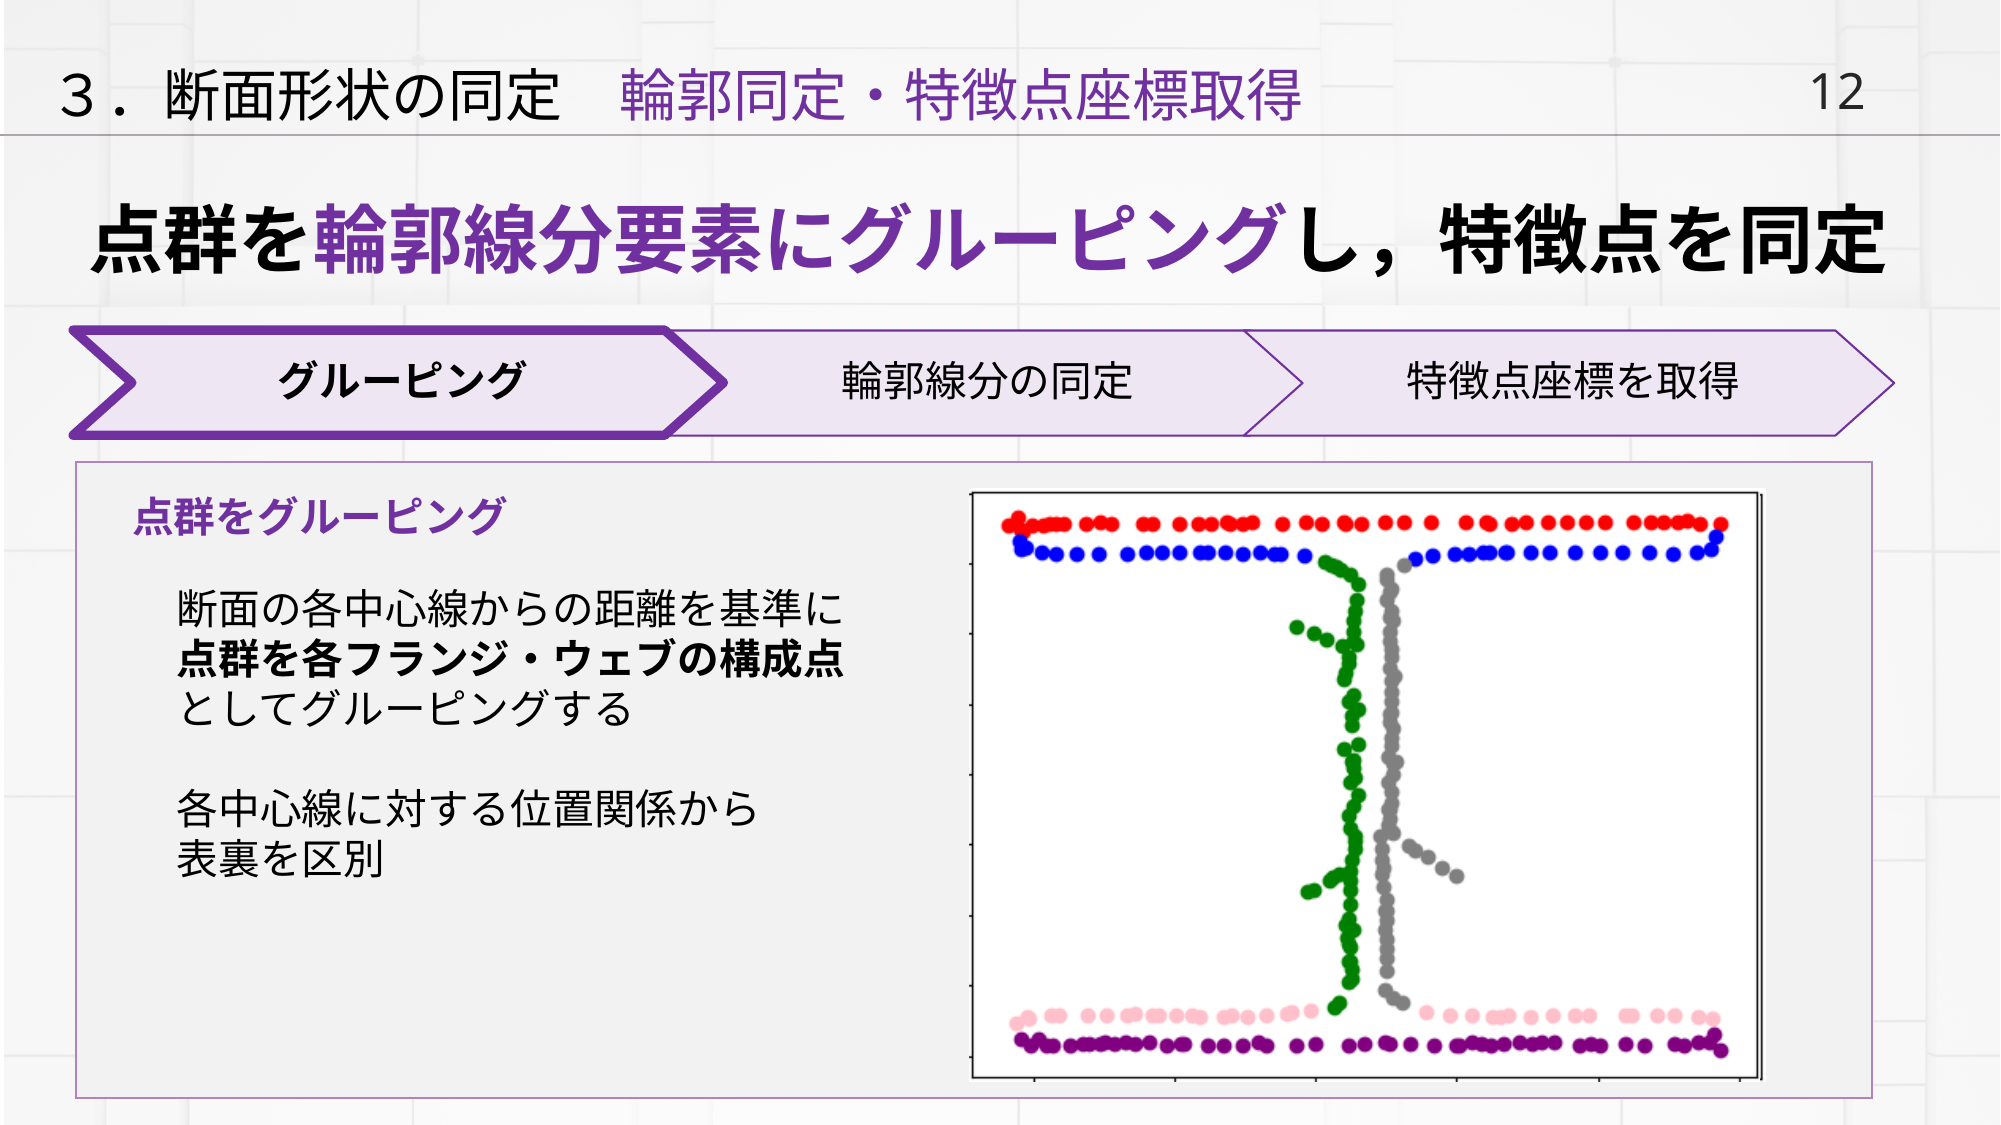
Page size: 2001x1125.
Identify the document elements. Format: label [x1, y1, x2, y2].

picture [4, 0, 2000, 1125]
text_box [73, 330, 1895, 436]
text_box [75, 461, 1873, 1099]
